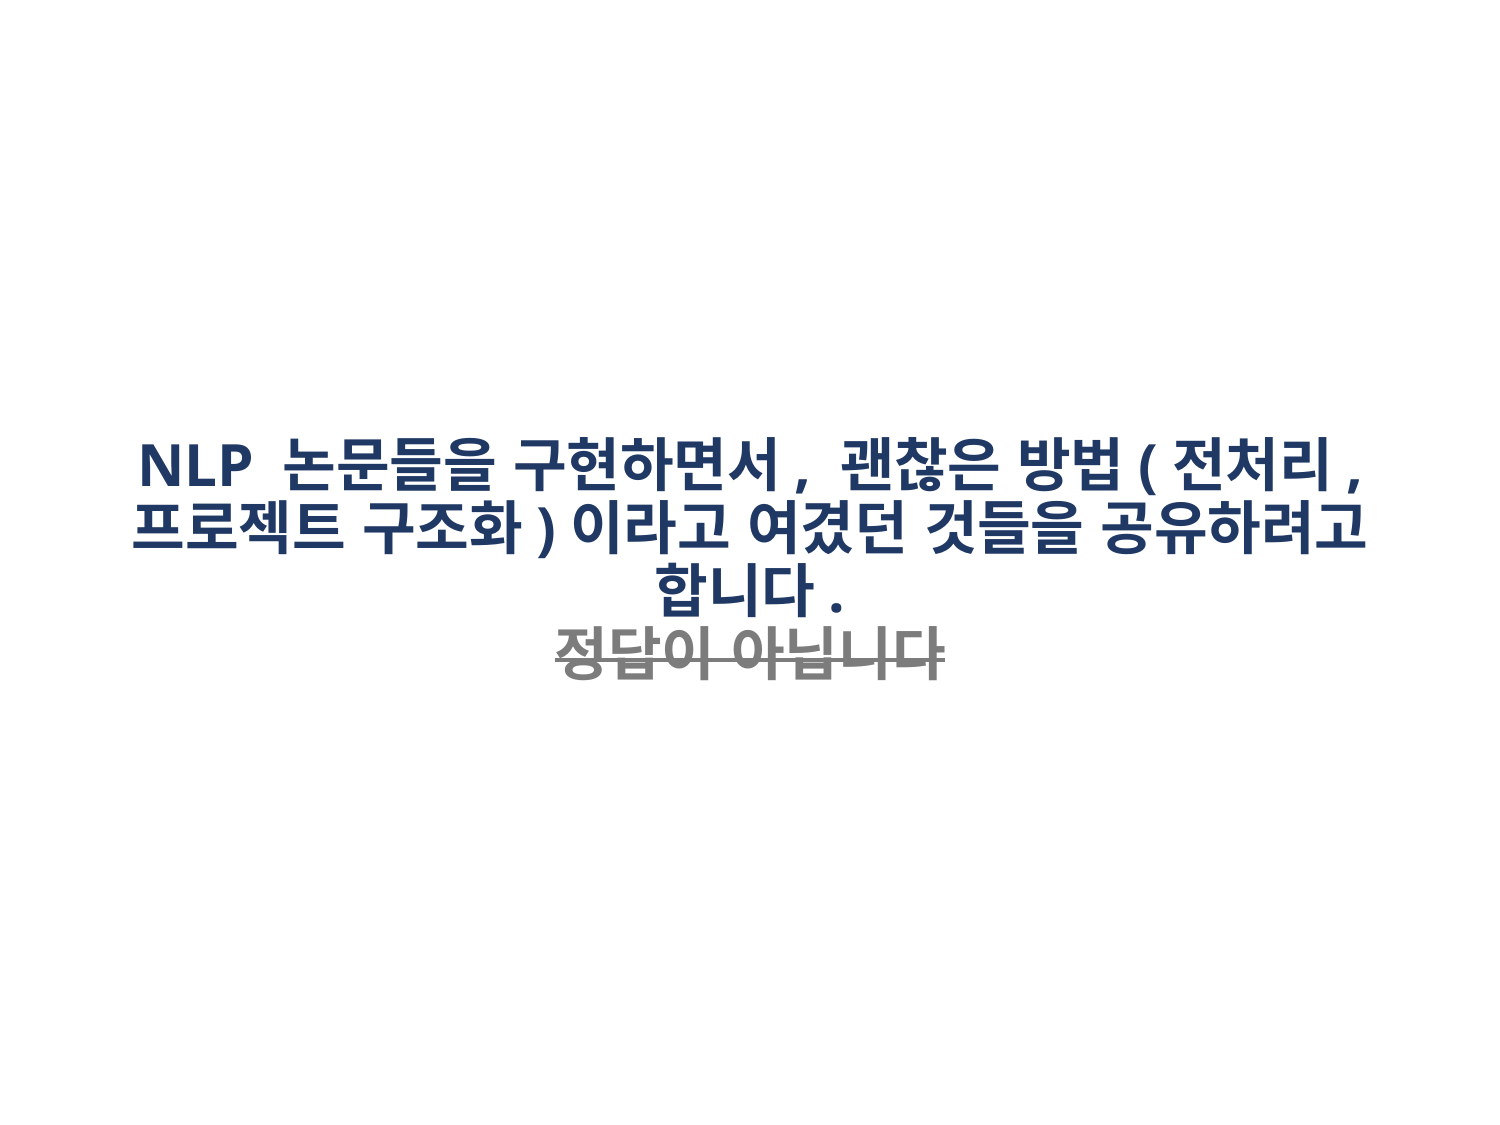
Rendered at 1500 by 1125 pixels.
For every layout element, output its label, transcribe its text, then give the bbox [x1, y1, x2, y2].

title NLP 논문들을 구현하면서, 괜찮은 방법(전처리, 프로젝트 구조화)이라고 여겼던 것들을 공유하려고 합니다. 정답이 아닙니다 [51, 340, 1449, 785]
